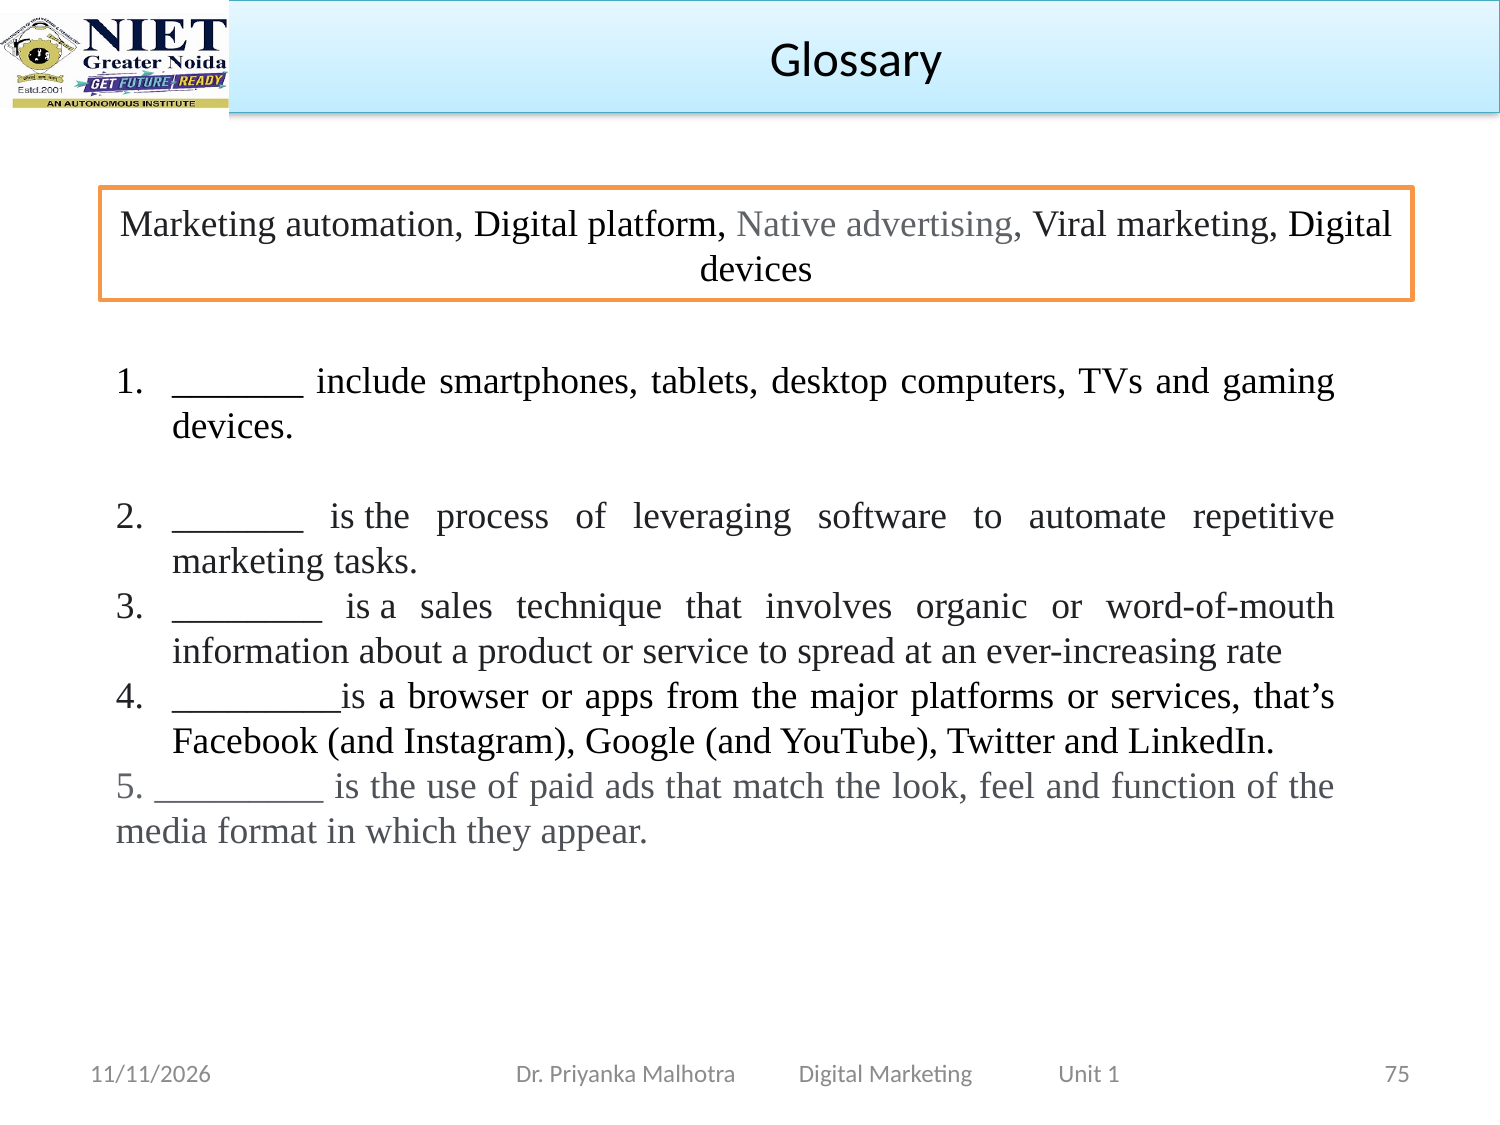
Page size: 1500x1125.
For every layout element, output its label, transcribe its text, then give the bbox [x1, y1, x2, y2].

text_box _______ include smartphones, tablets, desktop computers, TVs and gaming devices. _______ is the process of leveraging software to automate repetitive marketing tasks. ________ is a sales technique that involves organic or word-of-mouth information about a product or service to spread at an ever-increasing rate _________is a browser or apps from the major platforms or services, that’s Facebook (and Instagram), Google (and YouTube), Twitter and LinkedIn. 5. _________ is the use of paid ads that match the look, feel and function of the media format in which they appear. [100, 348, 1351, 904]
text_box Marketing automation, Digital platform, Native advertising, Viral marketing, Digital devices [98, 185, 1415, 302]
slide_number 75 [1074, 1042, 1425, 1103]
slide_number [75, 1042, 362, 1103]
text_box Glossary [229, 0, 1500, 113]
picture [0, 0, 229, 135]
footer Dr. Priyanka Malhotra Digital Marketing Unit 1 [362, 1042, 1074, 1103]
